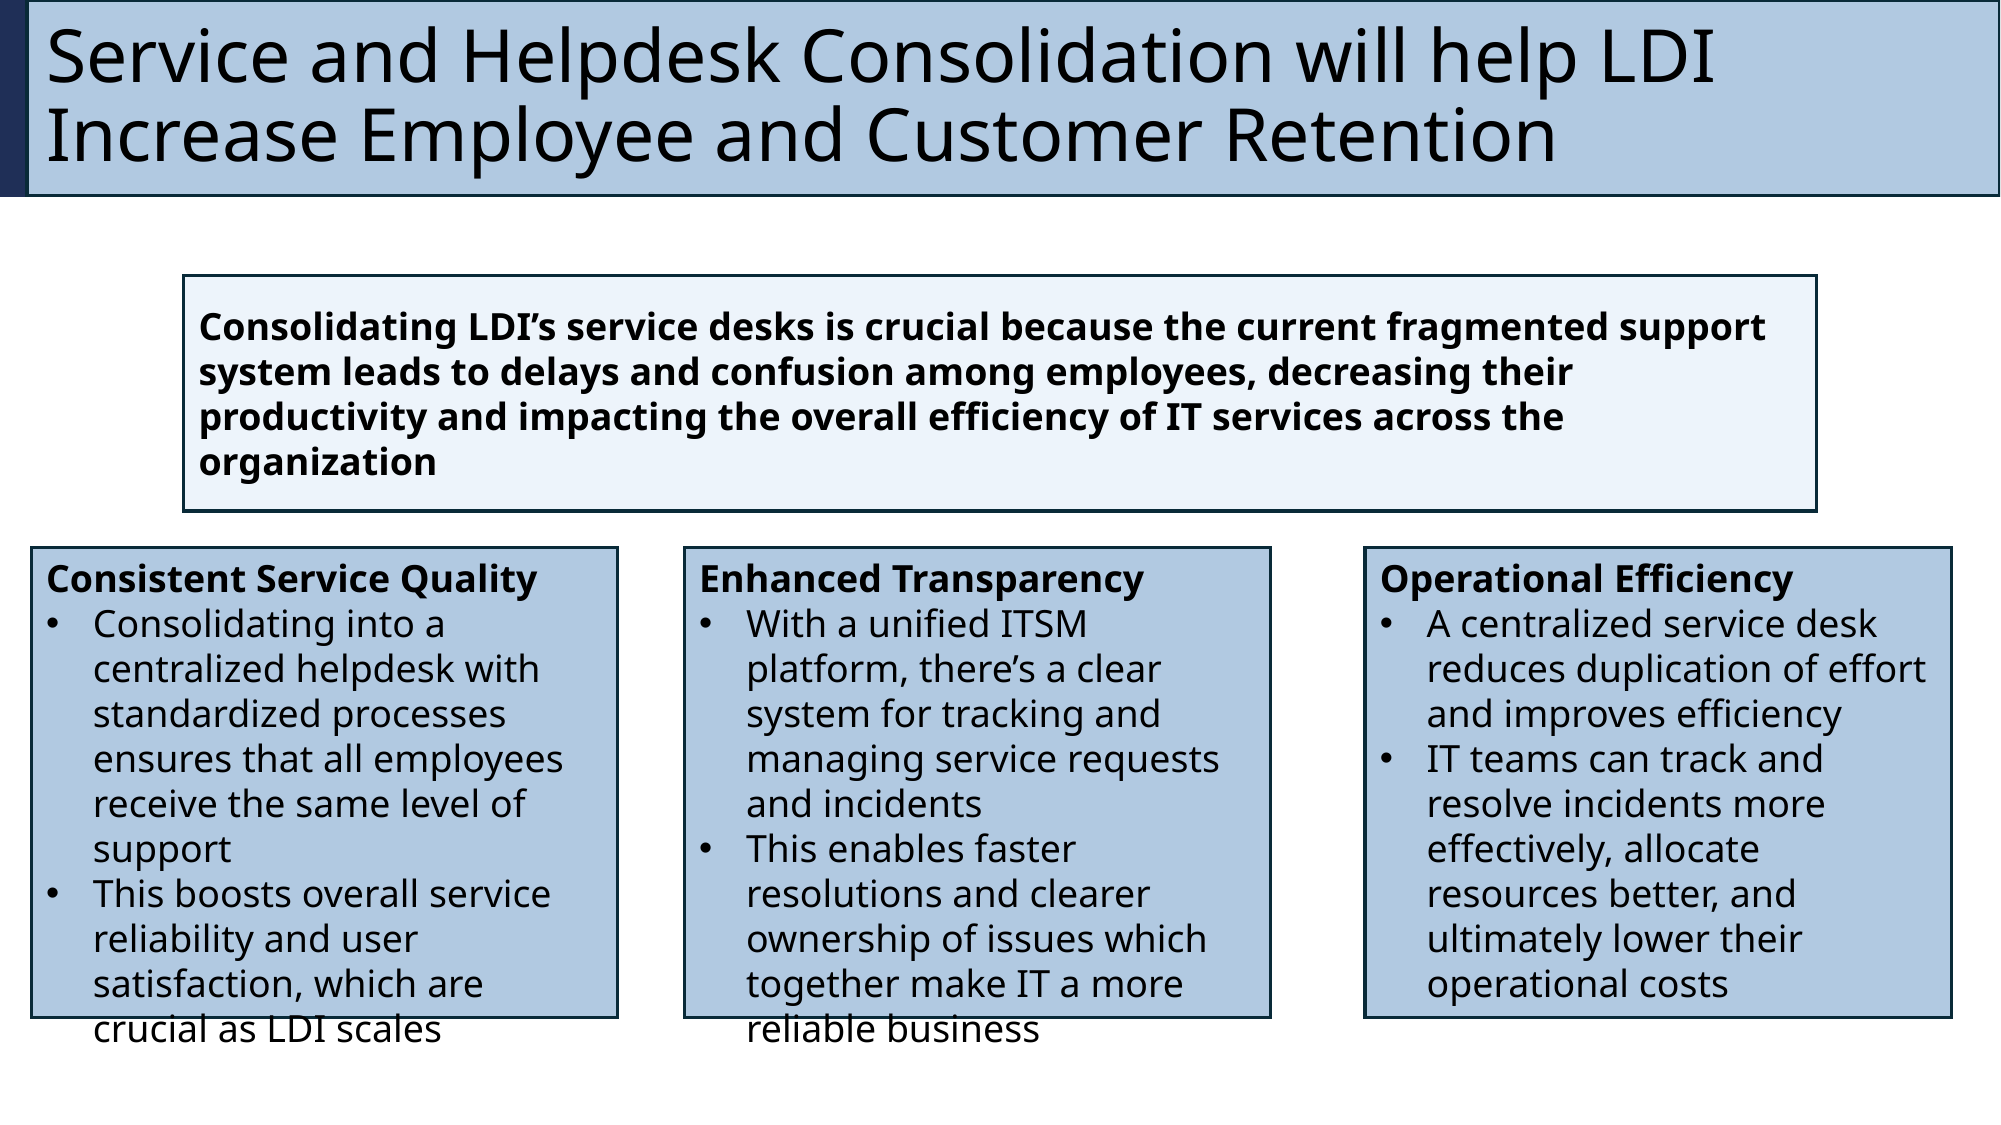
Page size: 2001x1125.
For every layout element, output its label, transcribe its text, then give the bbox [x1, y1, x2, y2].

text_box Consistent Service Quality Consolidating into a centralized helpdesk with standardized processes ensures that all employees receive the same level of support This boosts overall service reliability and user satisfaction, which are crucial as LDI scales [30, 546, 619, 1019]
text_box Consolidating LDI’s service desks is crucial because the current fragmented support system leads to delays and confusion among employees, decreasing their productivity and impacting the overall efficiency of IT services across the organization [182, 274, 1818, 513]
title Service and Helpdesk Consolidation will help LDI Increase Employee and Customer Retention [31, 0, 1757, 196]
text_box Enhanced Transparency With a unified ITSM platform, there’s a clear system for tracking and managing service requests and incidents This enables faster resolutions and clearer ownership of issues which together make IT a more reliable business [683, 546, 1272, 1019]
text_box Operational Efficiency A centralized service desk reduces duplication of effort and improves efficiency IT teams can track and resolve incidents more effectively, allocate resources better, and ultimately lower their operational costs [1363, 546, 1953, 1019]
